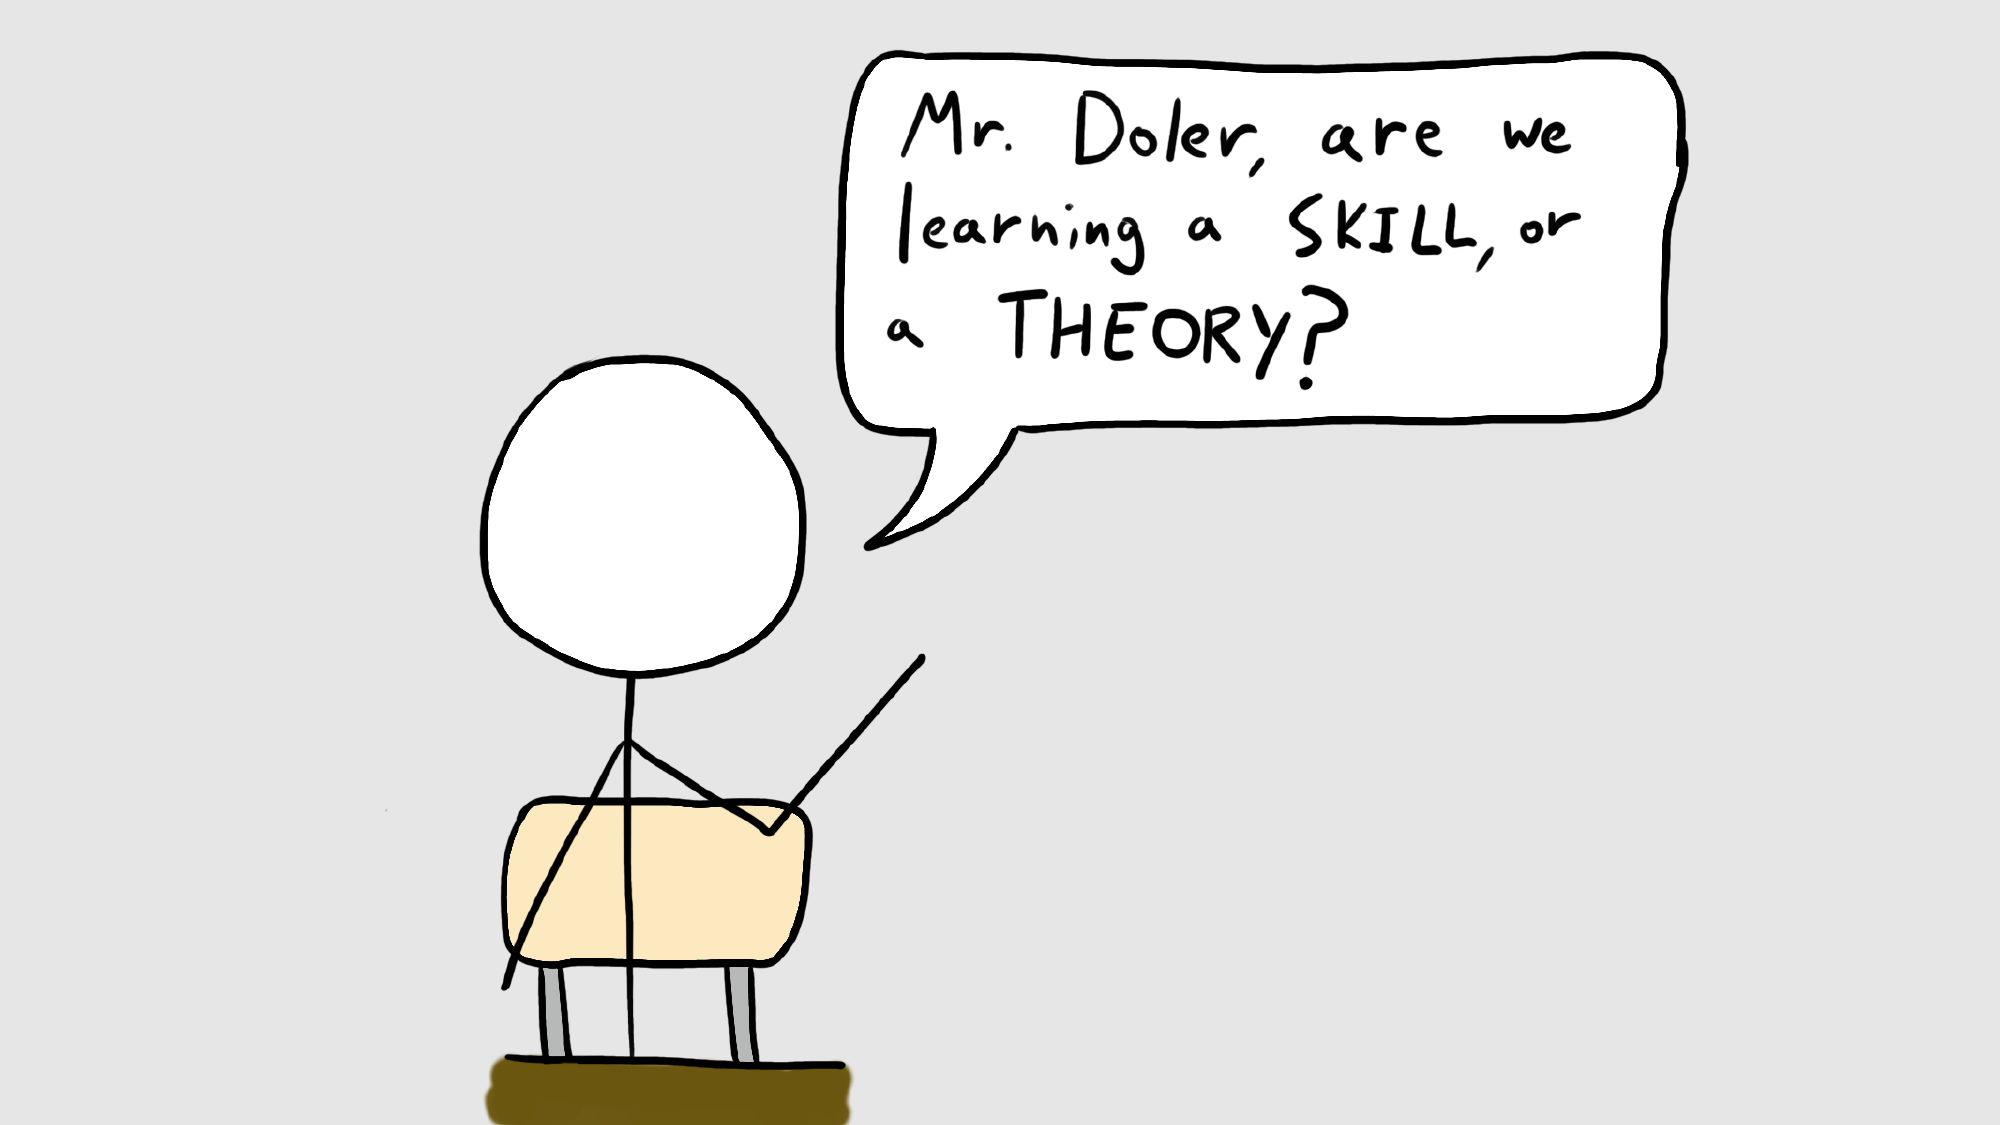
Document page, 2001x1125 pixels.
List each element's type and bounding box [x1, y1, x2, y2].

picture [203, 0, 1797, 1125]
